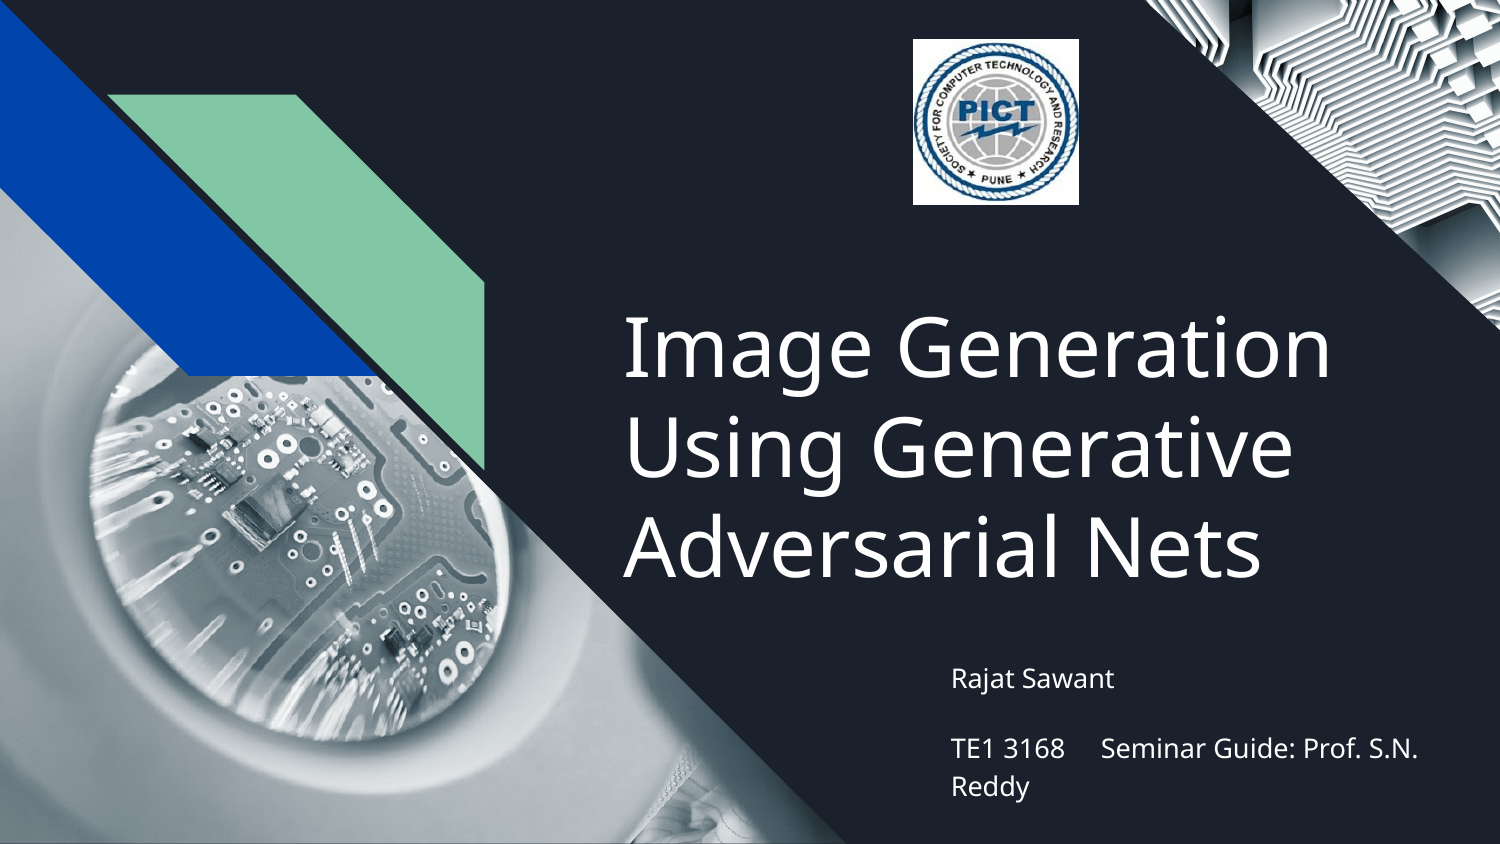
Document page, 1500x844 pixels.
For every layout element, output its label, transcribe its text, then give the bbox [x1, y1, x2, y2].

title Image Generation Using Generative Adversarial Nets [608, 279, 1432, 539]
picture [1144, 0, 1500, 331]
picture [0, 189, 847, 844]
picture [913, 39, 1079, 206]
subtitle Rajat Sawant TE1 3168 Seminar Guide: Prof. S.N. Reddy [935, 641, 1500, 807]
